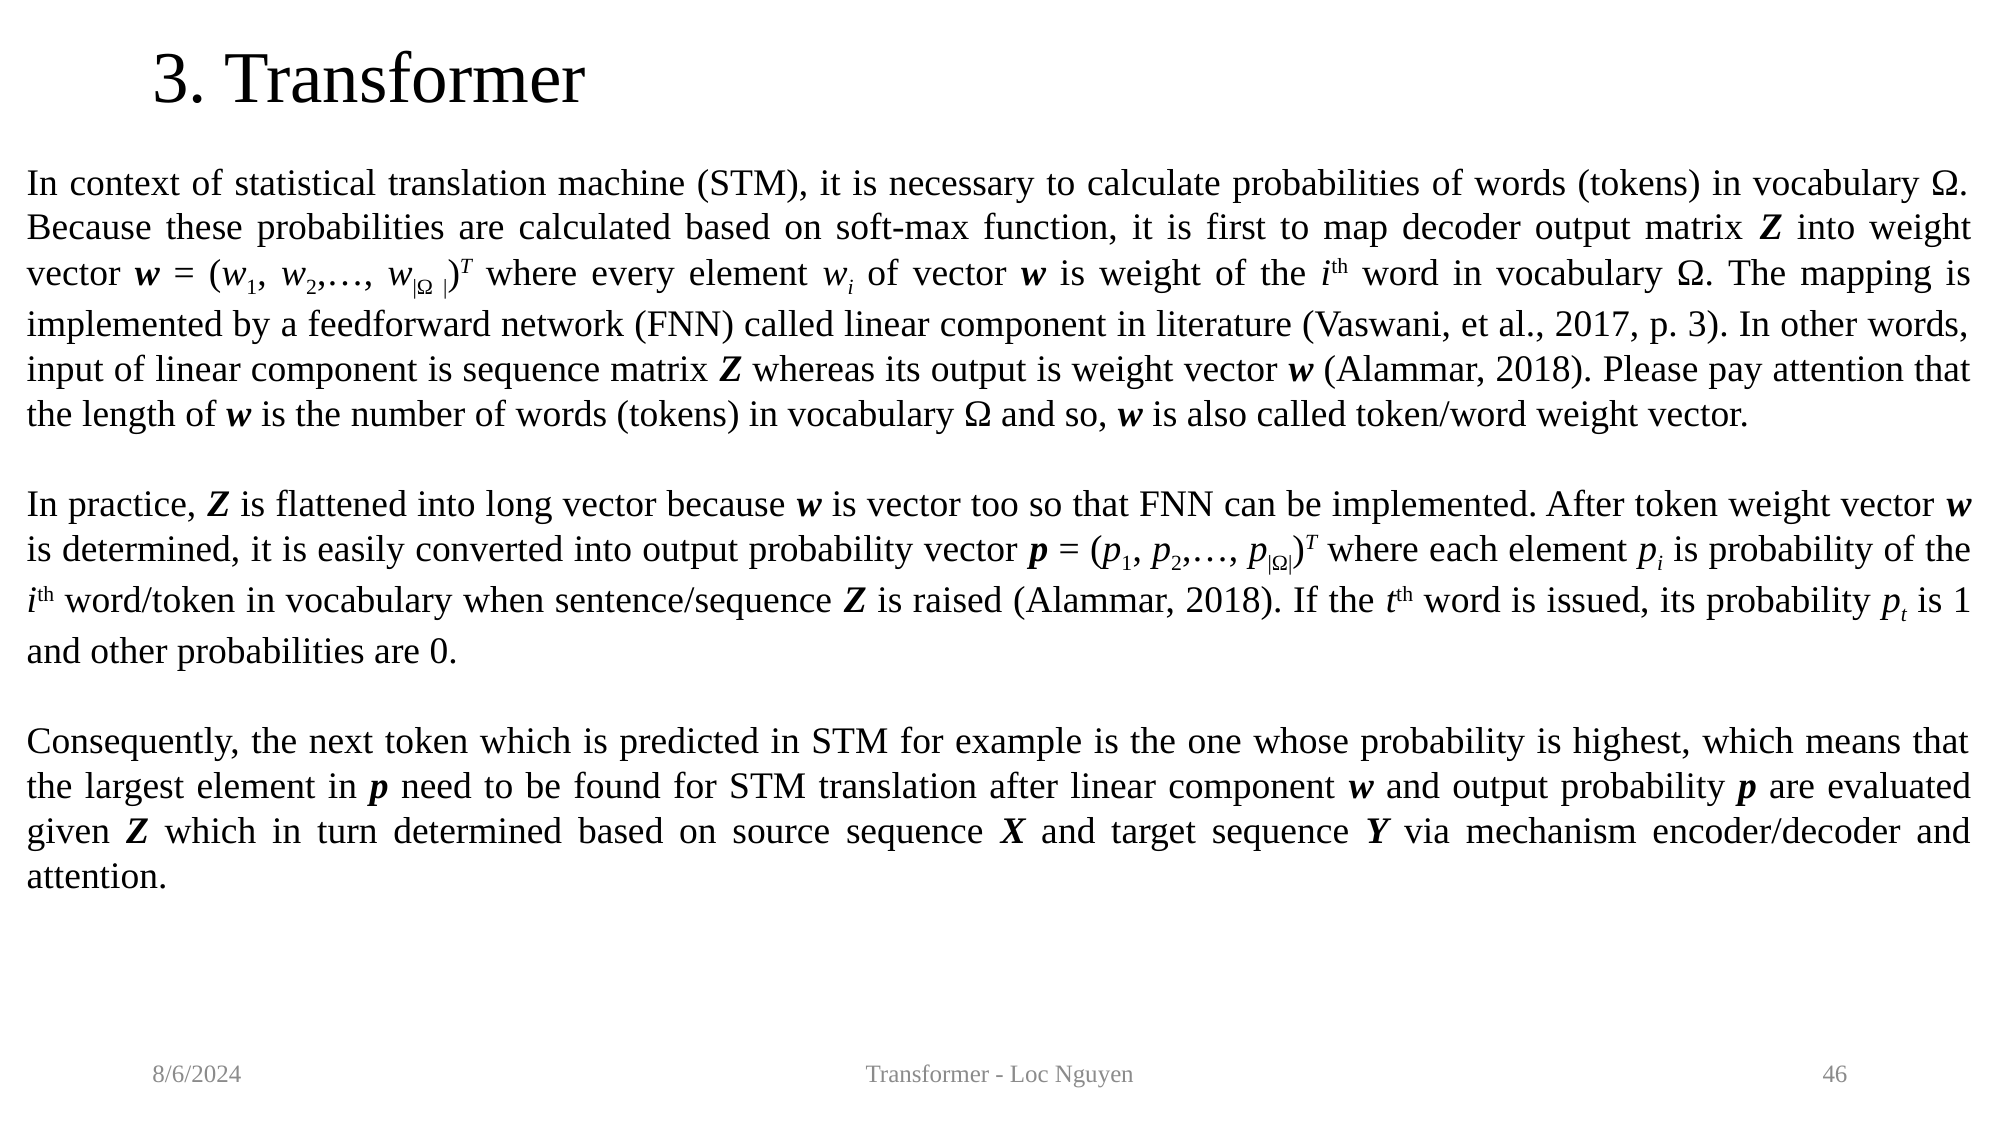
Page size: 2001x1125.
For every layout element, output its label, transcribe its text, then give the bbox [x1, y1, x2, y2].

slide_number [137, 1042, 588, 1103]
title 3. Transformer [137, 19, 1863, 128]
footer Transformer - Loc Nguyen [662, 1042, 1338, 1103]
slide_number 46 [1412, 1042, 1863, 1103]
